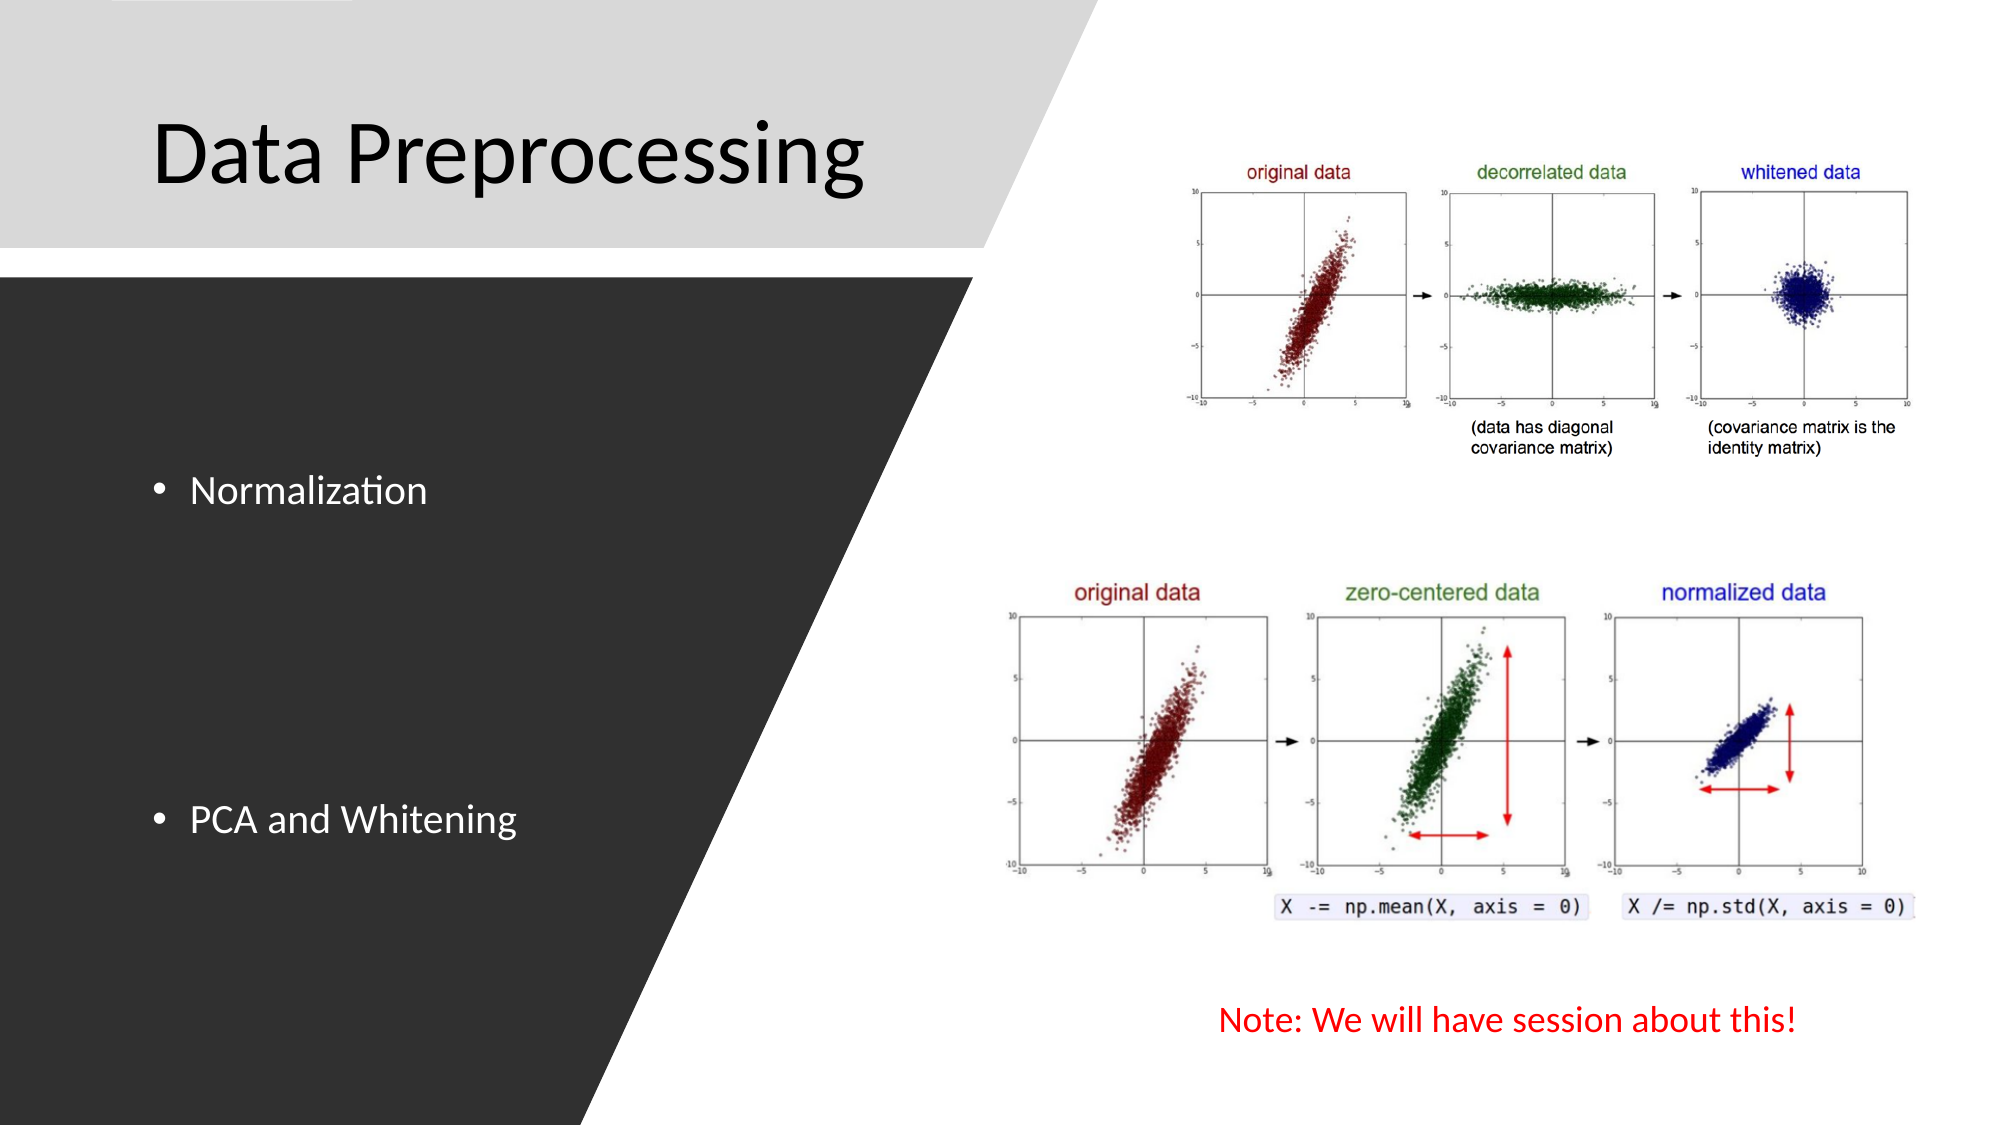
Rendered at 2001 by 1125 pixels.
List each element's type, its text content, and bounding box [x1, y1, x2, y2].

text_box [0, 277, 973, 1125]
text_box [0, 0, 1098, 248]
text_box Note: We will have session about this! [1203, 987, 1821, 1048]
title Data Preprocessing [137, 59, 958, 248]
picture [1005, 579, 1924, 929]
list Normalization PCA and Whitening [137, 356, 686, 954]
picture [1185, 161, 1924, 461]
